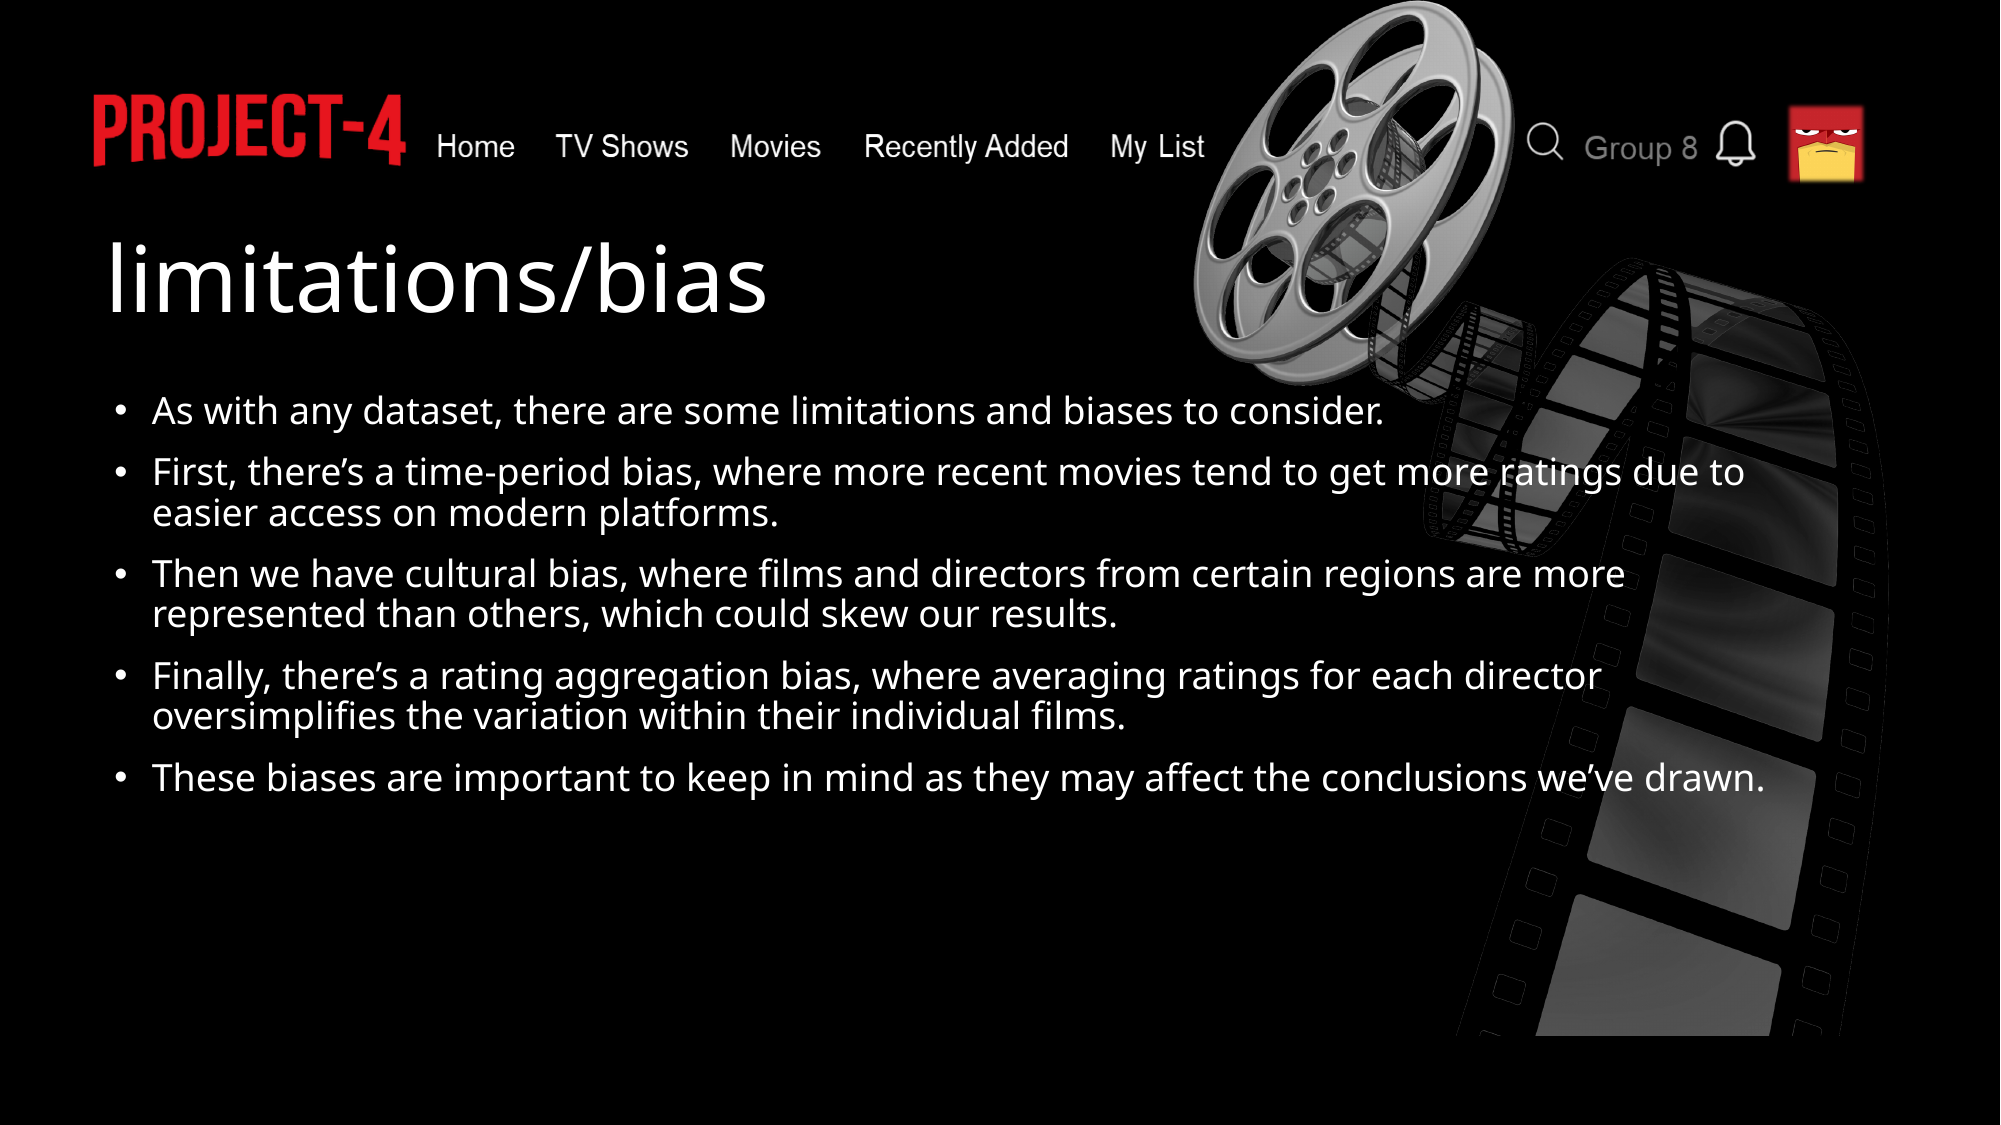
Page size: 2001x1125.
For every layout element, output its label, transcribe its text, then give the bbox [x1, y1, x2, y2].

title limitations/bias [90, 223, 1192, 441]
picture [81, 0, 2000, 1037]
list As with any dataset, there are some limitations and biases to consider. First, there’s a time-period bias, where more recent movies tend to get more ratings due to easier access on modern platforms. Then we have cultural bias, where films and directors from certain regions are more represented than others, which could skew our results. Finally, there’s a rating aggregation bias, where averaging ratings for each director oversimplifies the variation within their individual films. These biases are important to keep in mind as they may affect the conclusions we’ve drawn. [99, 384, 1192, 852]
